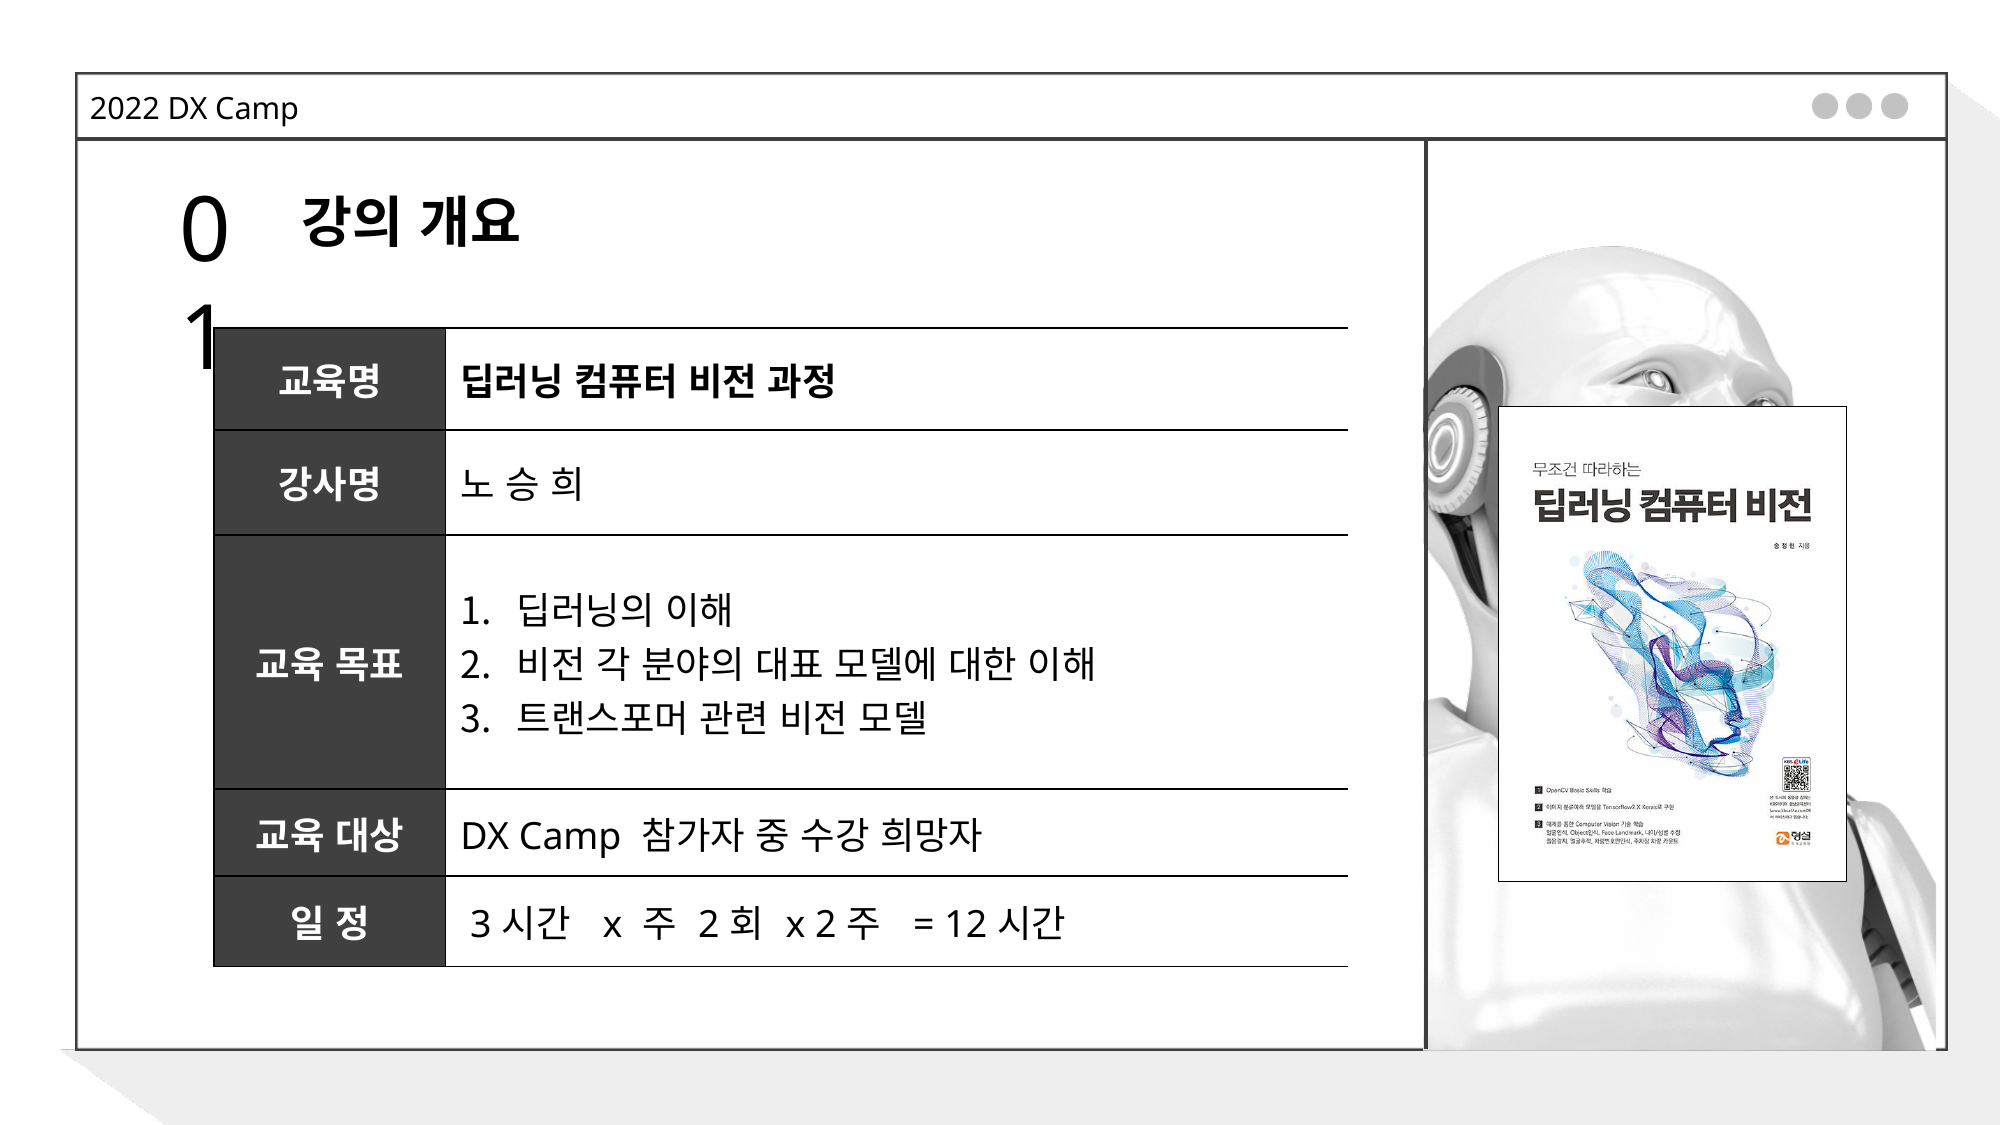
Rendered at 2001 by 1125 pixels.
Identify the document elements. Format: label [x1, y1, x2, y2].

text_box [74, 72, 1948, 137]
text_box [1424, 137, 1428, 1049]
text_box [1423, 141, 1937, 1052]
text_box [1812, 93, 1909, 120]
text_box [1937, 141, 1948, 1051]
text_box [60, 72, 2000, 1125]
picture [1498, 406, 1847, 883]
text_box [74, 137, 1424, 141]
text_box [1428, 137, 1948, 141]
text_box [164, 163, 737, 289]
text_box [74, 141, 1423, 1051]
